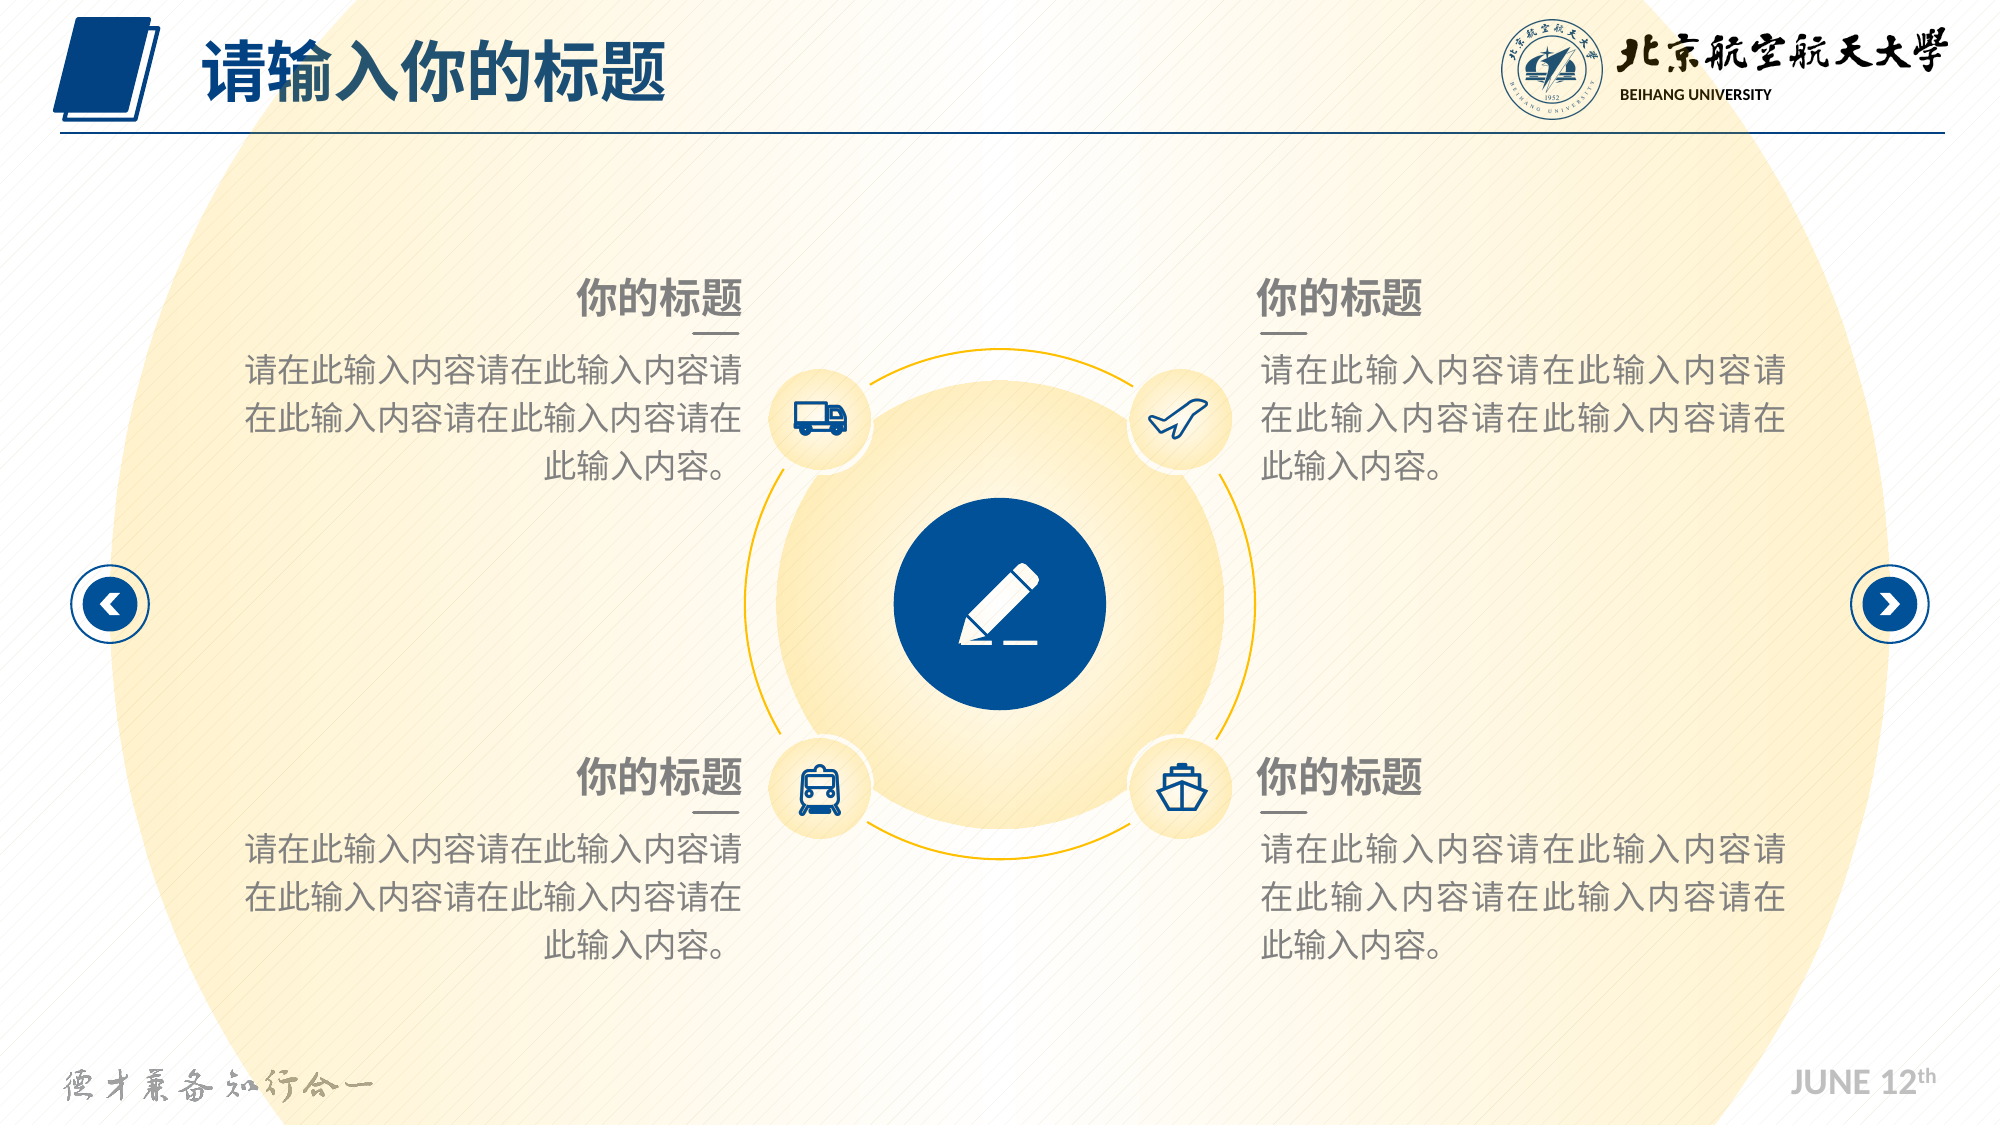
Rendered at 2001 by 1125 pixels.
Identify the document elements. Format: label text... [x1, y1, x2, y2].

text_box [251, 0, 1749, 132]
picture [46, 1056, 395, 1113]
text_box [1879, 592, 1901, 616]
text_box [1851, 565, 1929, 643]
text_box 你的标题 [506, 733, 739, 809]
text_box [1862, 576, 1918, 632]
text_box [71, 565, 149, 643]
text_box [99, 592, 121, 616]
text_box 请在此输入内容请在此输入内容请在此输入内容请在此输入内容请在此输入内容。 [197, 333, 759, 493]
text_box [110, 144, 1889, 1125]
text_box 你的标题 [506, 254, 759, 330]
text_box 请在此输入内容请在此输入内容请在此输入内容请在此输入内容请在此输入内容。 [197, 812, 759, 972]
picture [1148, 389, 1208, 449]
text_box 你的标题 [1260, 733, 1494, 809]
text_box 请输入你的标题 [184, 31, 327, 132]
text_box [1501, 18, 1956, 120]
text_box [869, 469, 1131, 739]
picture [788, 760, 849, 820]
text_box 请在此输入内容请在此输入内容请在此输入内容请在此输入内容请在此输入内容。 [1245, 333, 1803, 493]
text_box 你的标题 [1241, 254, 1494, 330]
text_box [744, 348, 1256, 860]
text_box 请在此输入内容请在此输入内容请在此输入内容请在此输入内容请在此输入内容。 [1245, 812, 1803, 972]
text_box JUNE 12th [1776, 1049, 1952, 1110]
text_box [54, 18, 159, 120]
text_box [82, 576, 138, 632]
picture [790, 387, 850, 448]
picture [1154, 755, 1210, 811]
